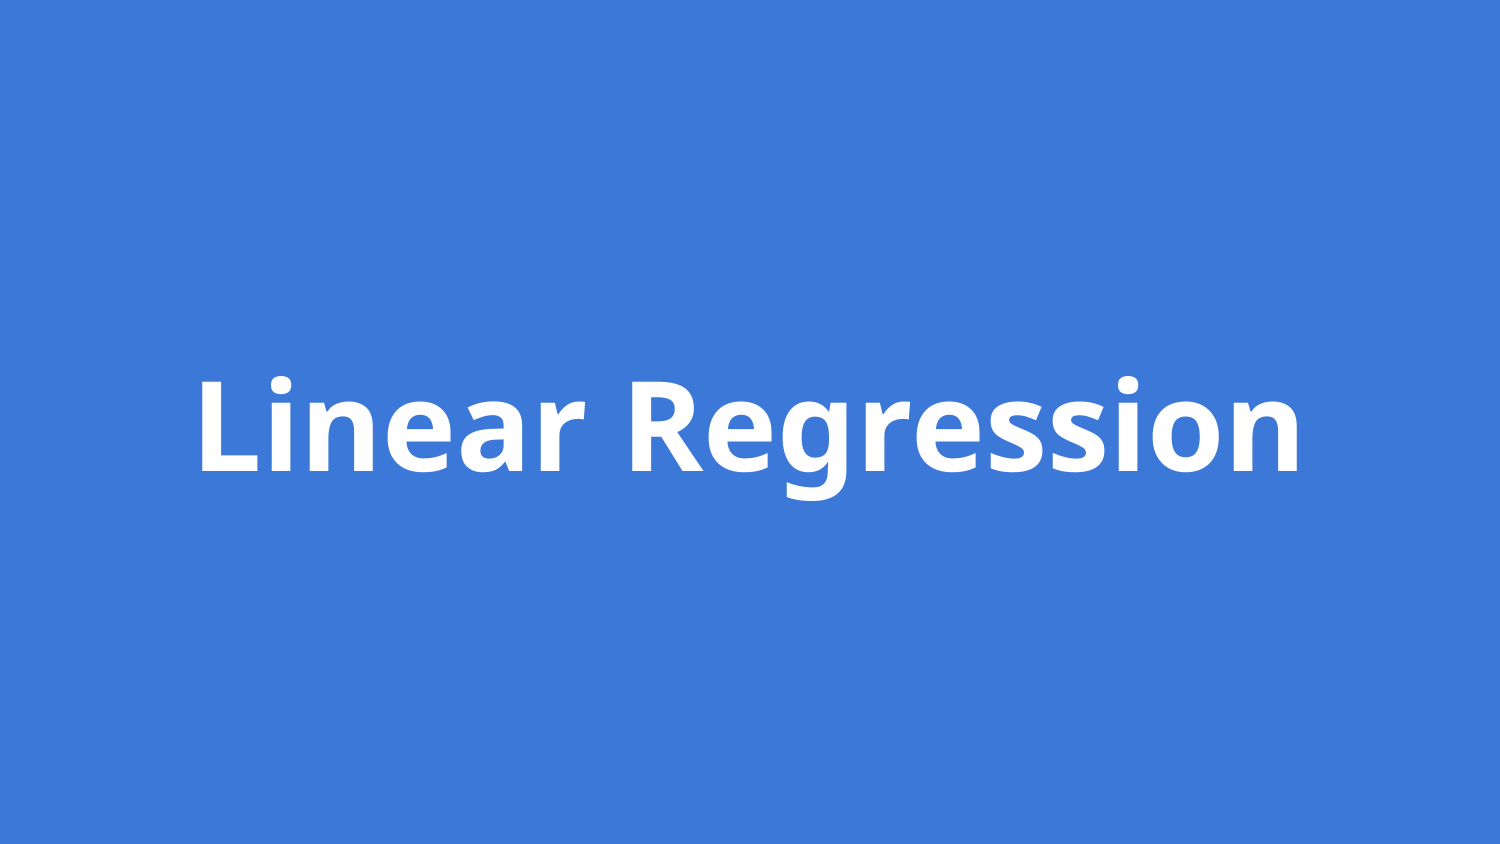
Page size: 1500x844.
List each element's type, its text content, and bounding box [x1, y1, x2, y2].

title Linear Regression [51, 294, 1449, 549]
